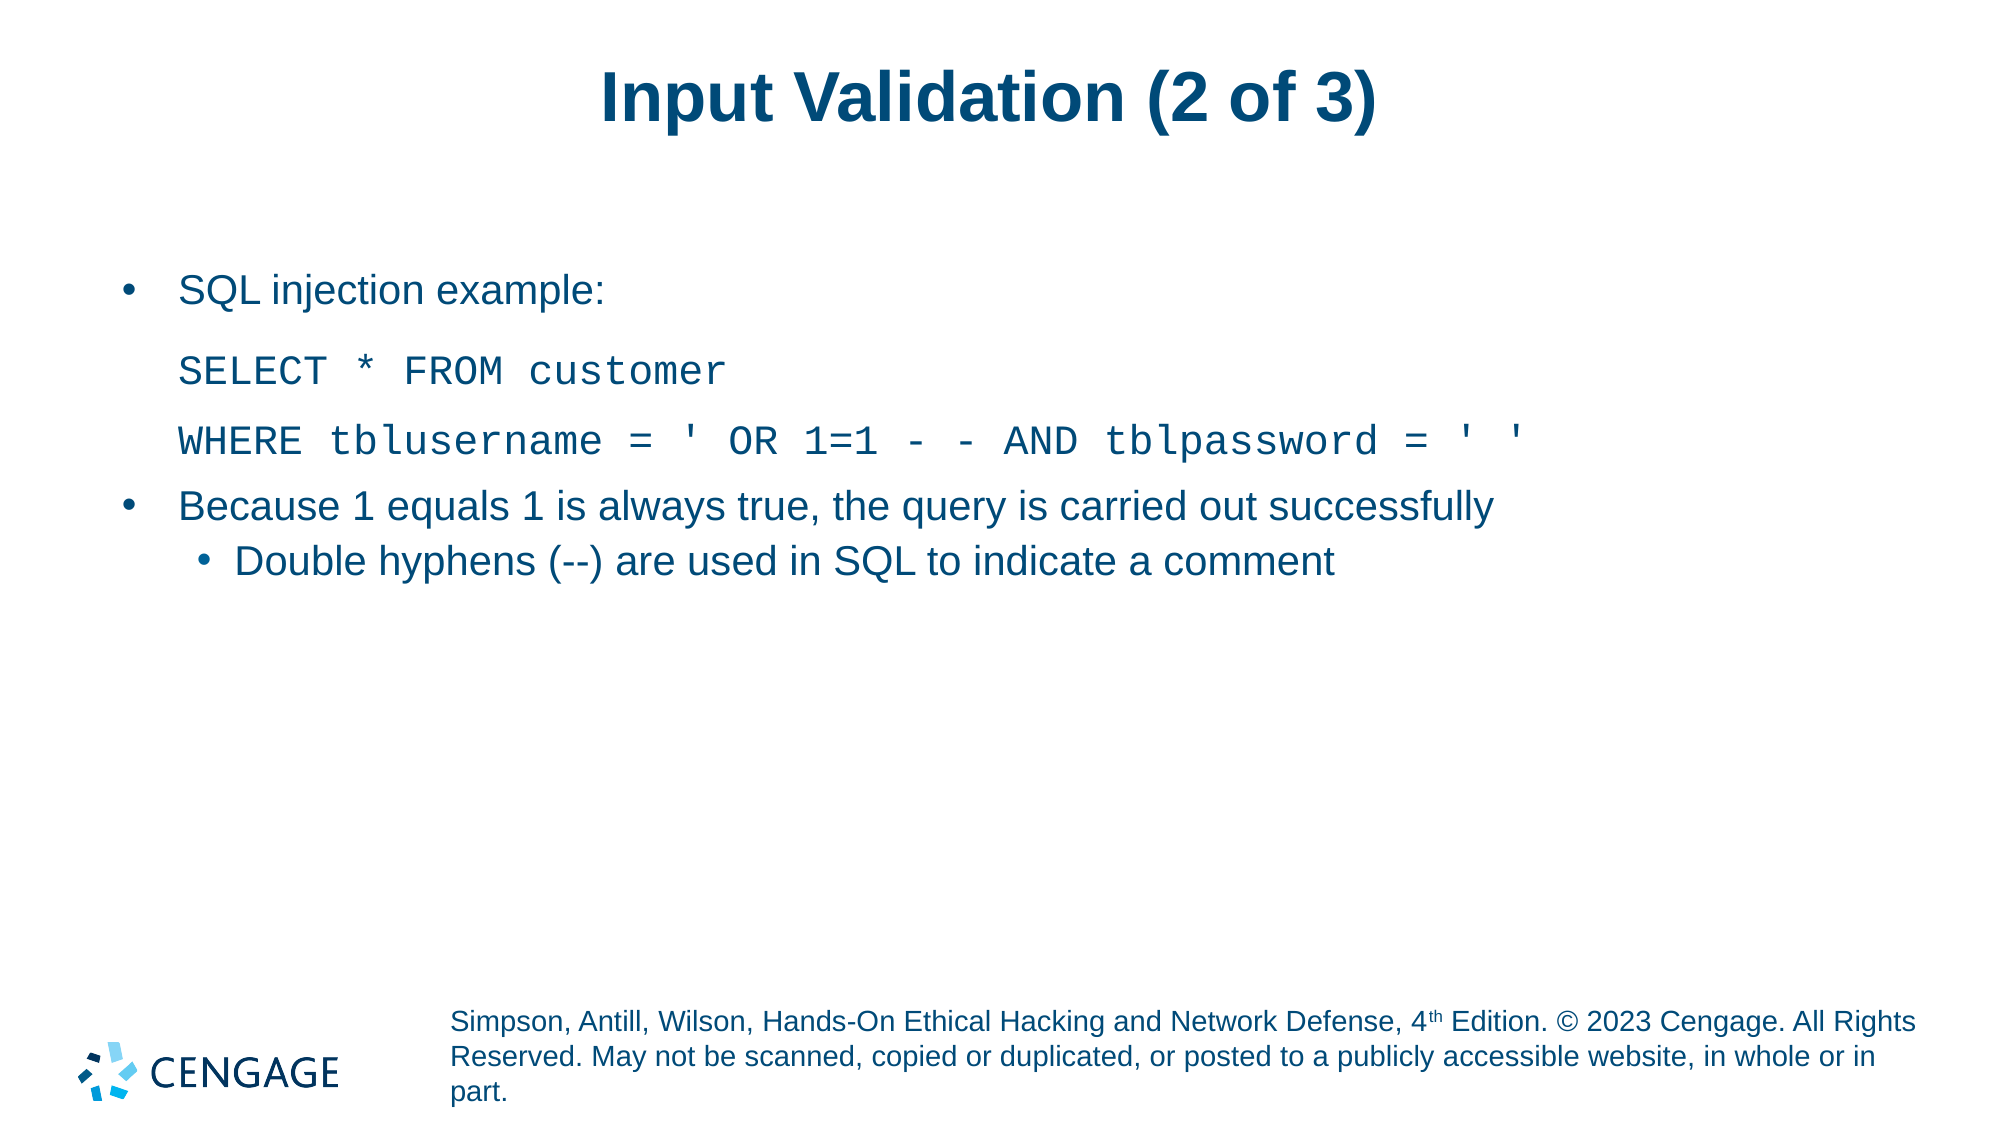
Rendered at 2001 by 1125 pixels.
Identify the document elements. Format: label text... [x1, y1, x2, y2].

list SQL injection example: SELECT * FROM customer WHERE tblusername = ' OR 1=1 - - AND tblpassword = ' ' Because 1 equals 1 is always true, the query is carried out successfully Double hyphens (--) are used in SQL to indicate a comment [121, 268, 1880, 990]
title Input Validation (2 of 3) [137, 59, 1863, 171]
picture [78, 1042, 338, 1101]
